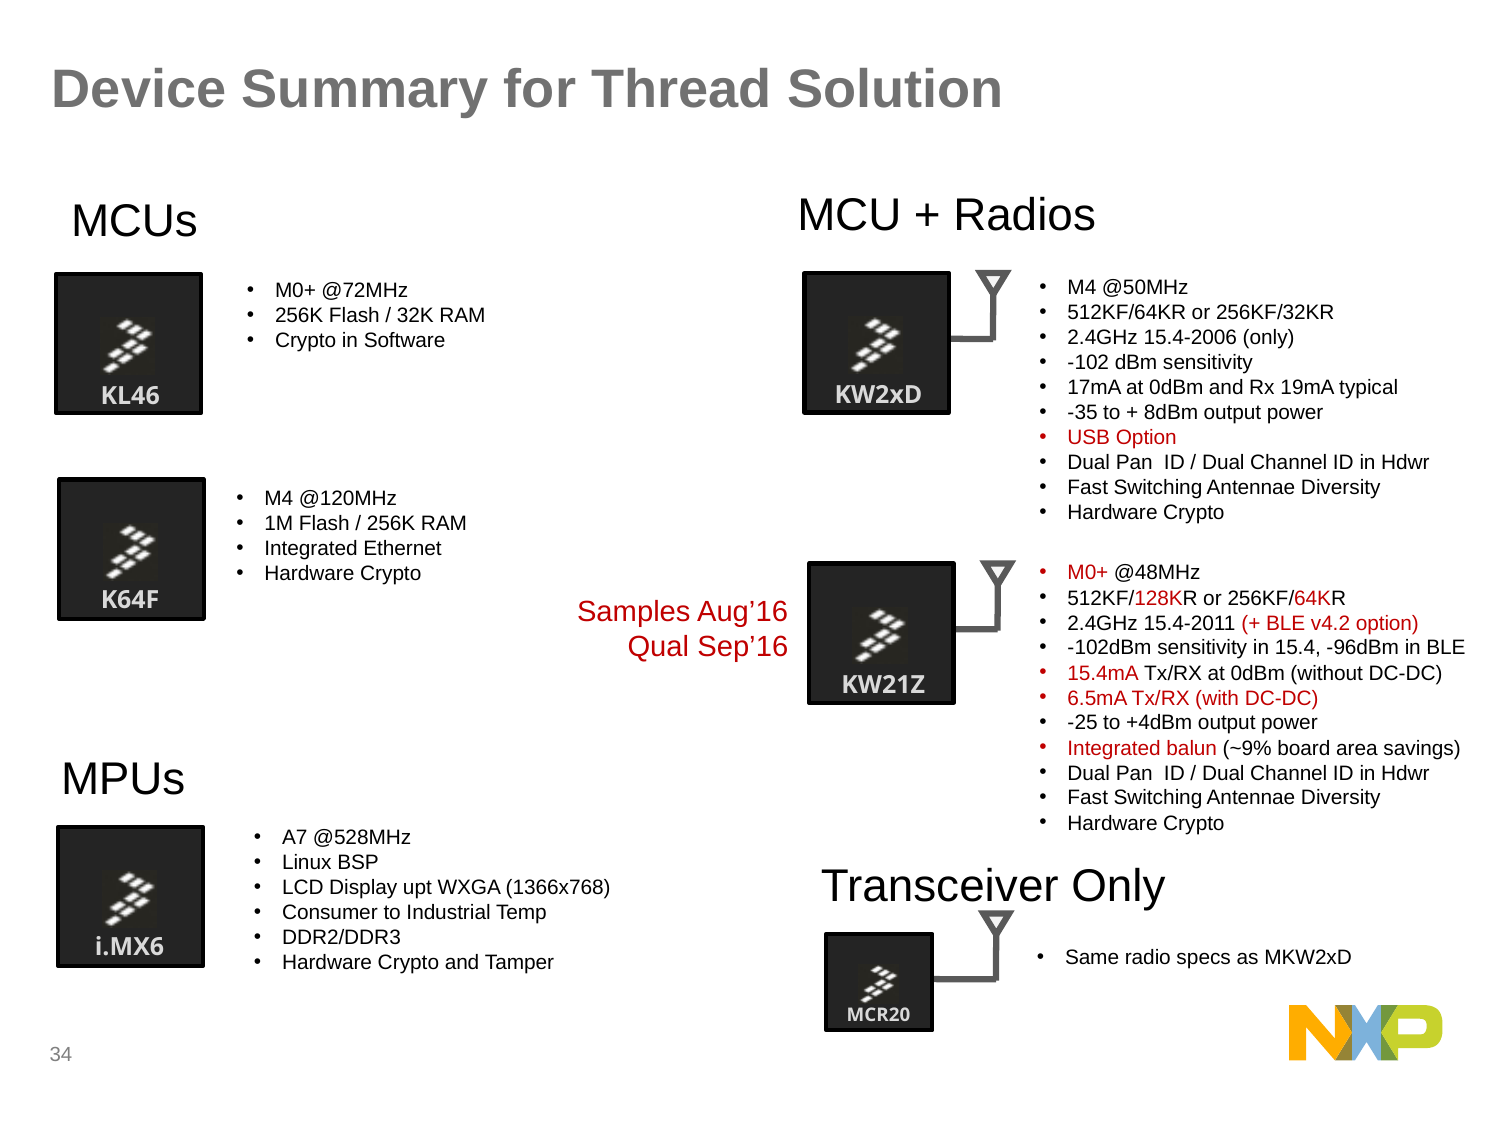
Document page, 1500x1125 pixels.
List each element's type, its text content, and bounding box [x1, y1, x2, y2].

text_box Transceiver Only [805, 847, 956, 912]
text_box M4 @120MHz 1M Flash / 256K RAM Integrated Ethernet Hardware Crypto [221, 477, 515, 607]
text_box M0+ @72MHz 256K Flash / 32K RAM Crypto in Software [231, 269, 526, 361]
text_box MCUs [56, 182, 206, 256]
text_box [56, 826, 204, 967]
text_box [808, 563, 1011, 704]
text_box M0+ @48MHz 512KF/128KR or 256KF/64KR 2.4GHz 15.4-2011 (+ BLE v4.2 option) -102dBm sensitivity in 15.4, -96dBm in BLE 15.4mA Tx/RX at 0dBm (without DC-DC) 6.5mA Tx/RX (with DC-DC) -25 to +4dBm output power Integrated balun (~9% board area savings) Dual Pan ID / Dual Channel ID in Hdwr Fast Switching Antennae Diversity Hardware Crypto [1024, 551, 1472, 851]
text_box M4 @50MHz 512KF/64KR or 256KF/32KR 2.4GHz 15.4-2006 (only) -102 dBm sensitivity 17mA at 0dBm and Rx 19mA typical -35 to + 8dBm output power USB Option Dual Pan ID / Dual Channel ID in Hdwr Fast Switching Antennae Diversity Hardware Crypto [1024, 266, 1472, 452]
text_box MPUs [46, 741, 196, 814]
text_box A7 @528MHz Linux BSP LCD Display upt WXGA (1366x768) Consumer to Industrial Temp DDR2/DDR3 Hardware Crypto and Tamper [239, 816, 633, 977]
text_box MCU + Radios [782, 176, 933, 250]
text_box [55, 273, 204, 414]
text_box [804, 272, 1007, 413]
title Device Summary for Thread Solution [36, 45, 1472, 154]
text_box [805, 913, 1010, 1037]
text_box Same radio specs as MKW2xD [1021, 936, 1470, 1028]
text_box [57, 479, 205, 620]
text_box Samples Aug’16 Qual Sep’16 [538, 584, 803, 703]
